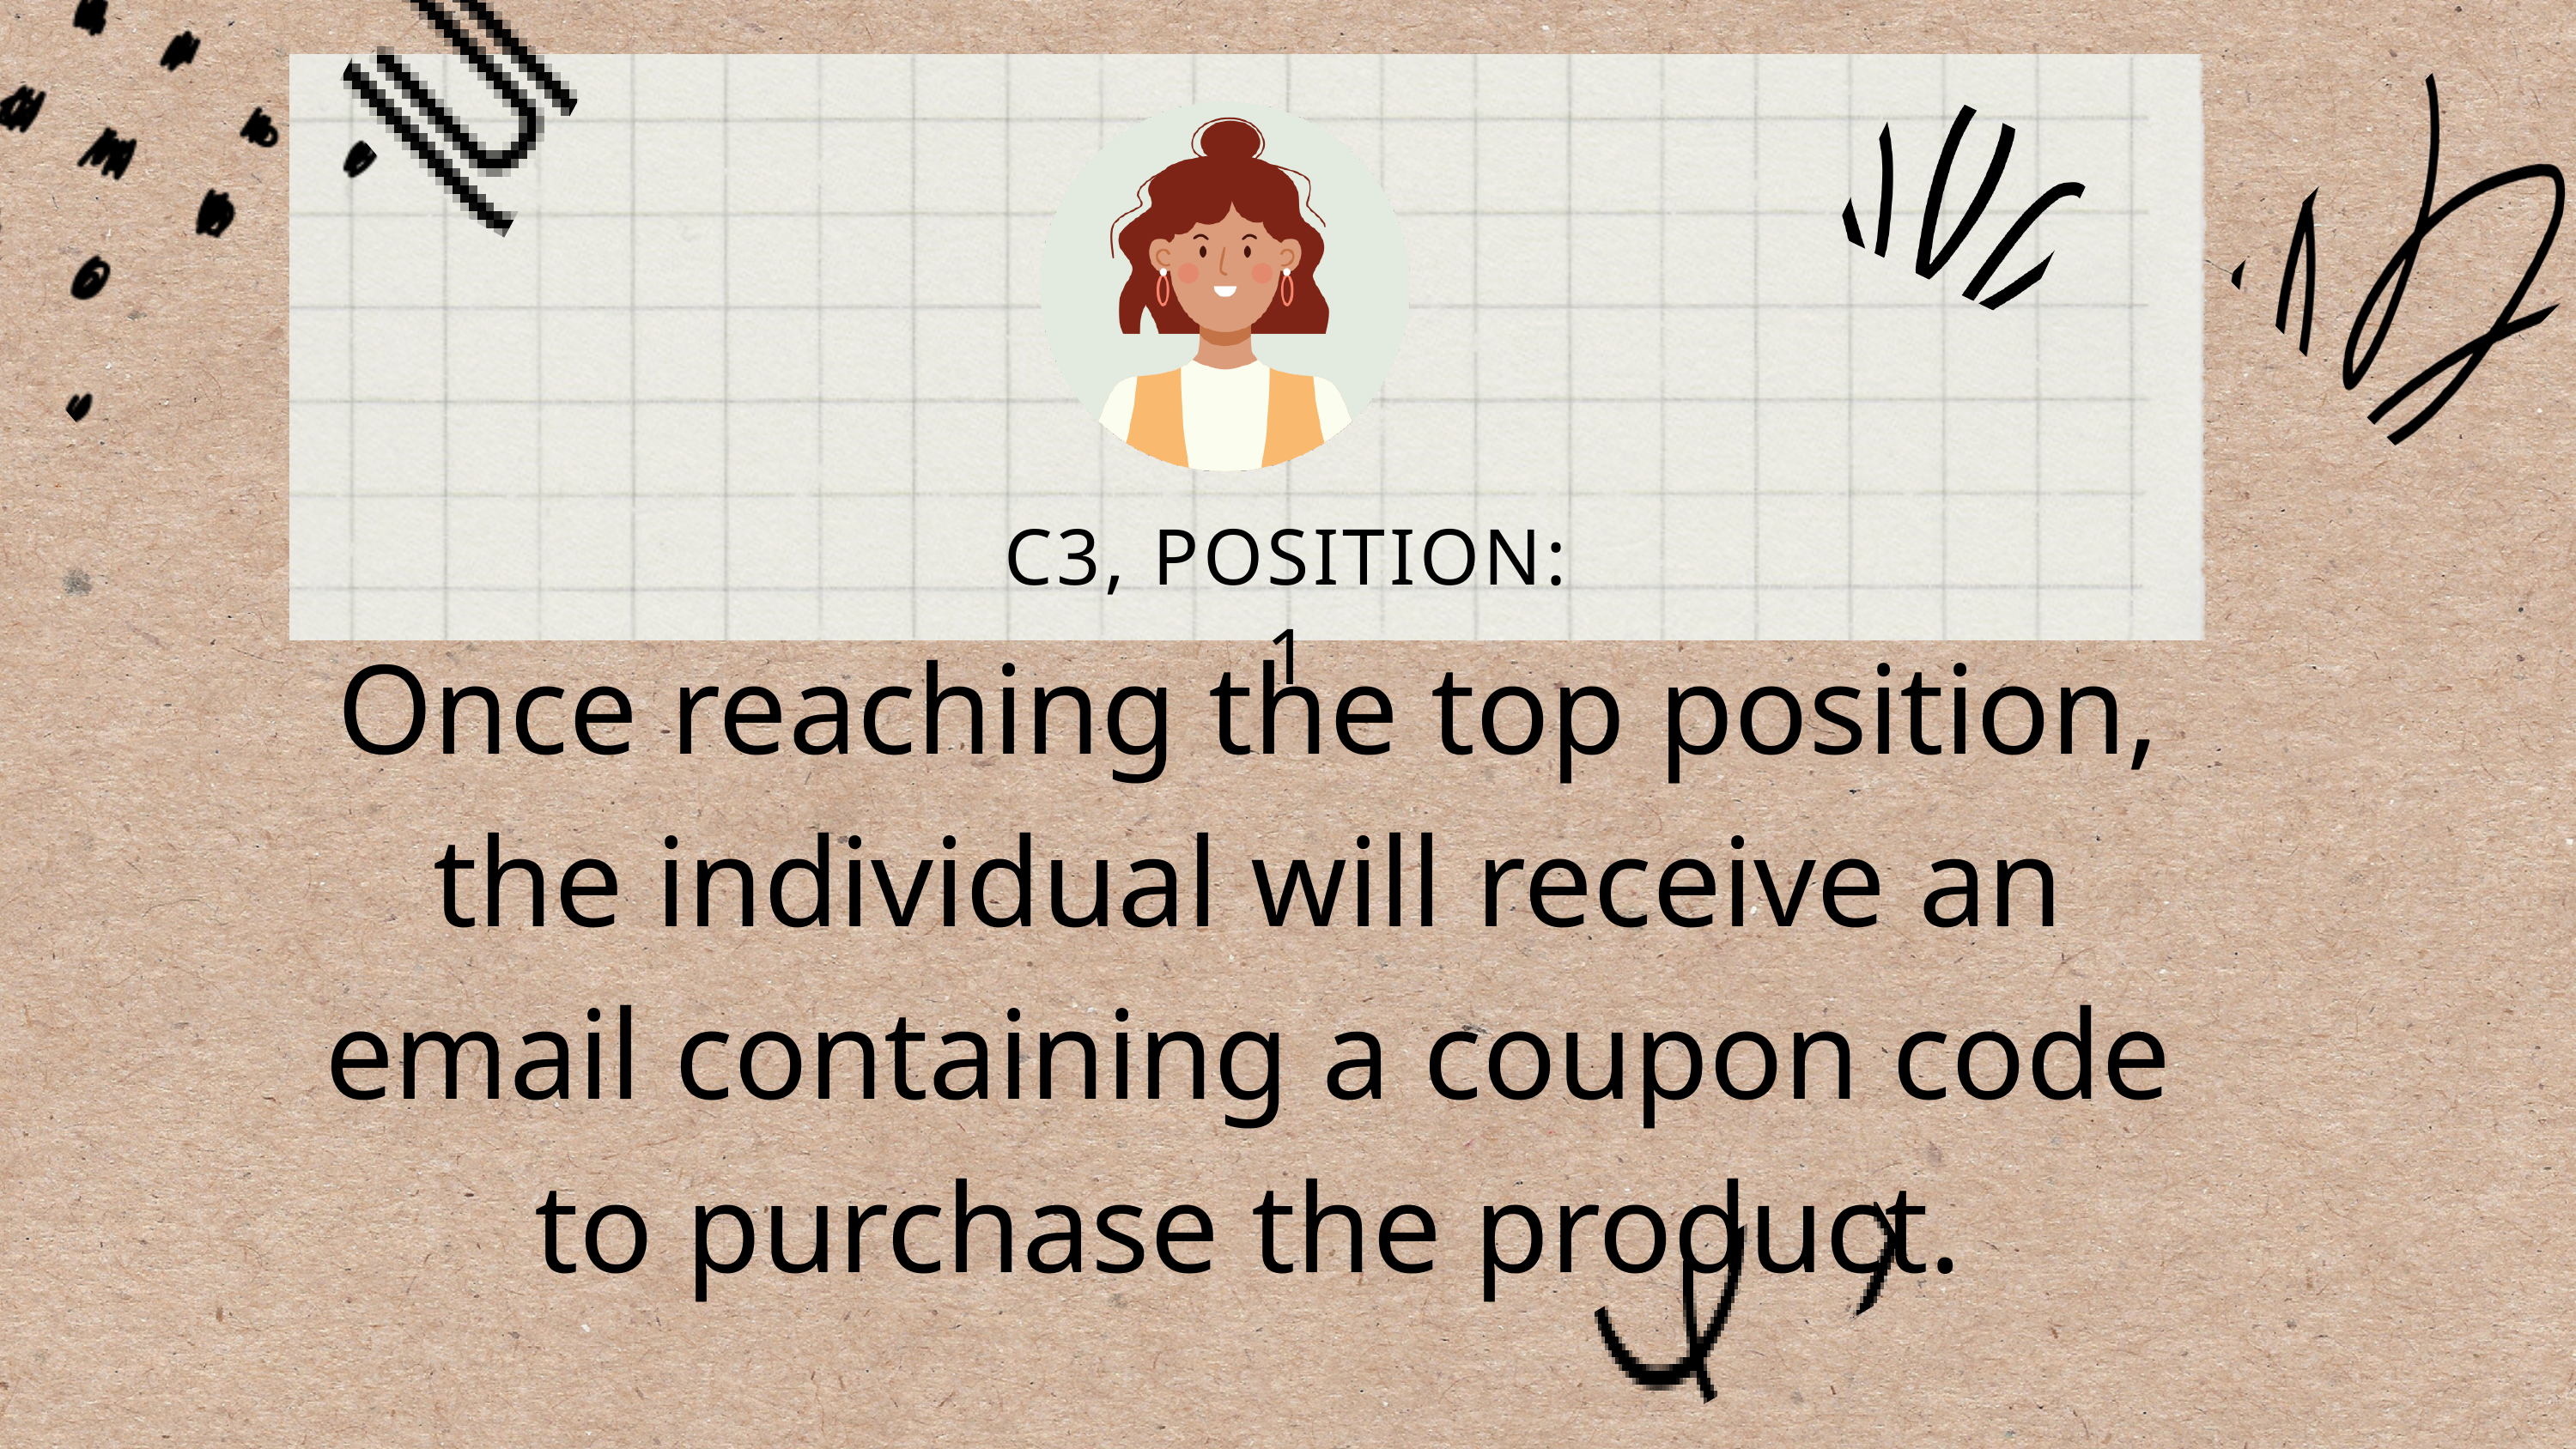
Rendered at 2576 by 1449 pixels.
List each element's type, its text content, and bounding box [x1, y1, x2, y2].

text_box [0, 0, 2576, 1449]
text_box [289, 54, 2209, 605]
text_box [1564, 1297, 1889, 1446]
text_box Once reaching the top position, the individual will receive an email containing a coupon code to purchase the product. [289, 605, 2209, 1297]
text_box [1003, 101, 1573, 597]
text_box [0, 0, 384, 425]
text_box [2227, 50, 2576, 458]
text_box [1833, 77, 2095, 324]
text_box [330, 0, 603, 238]
